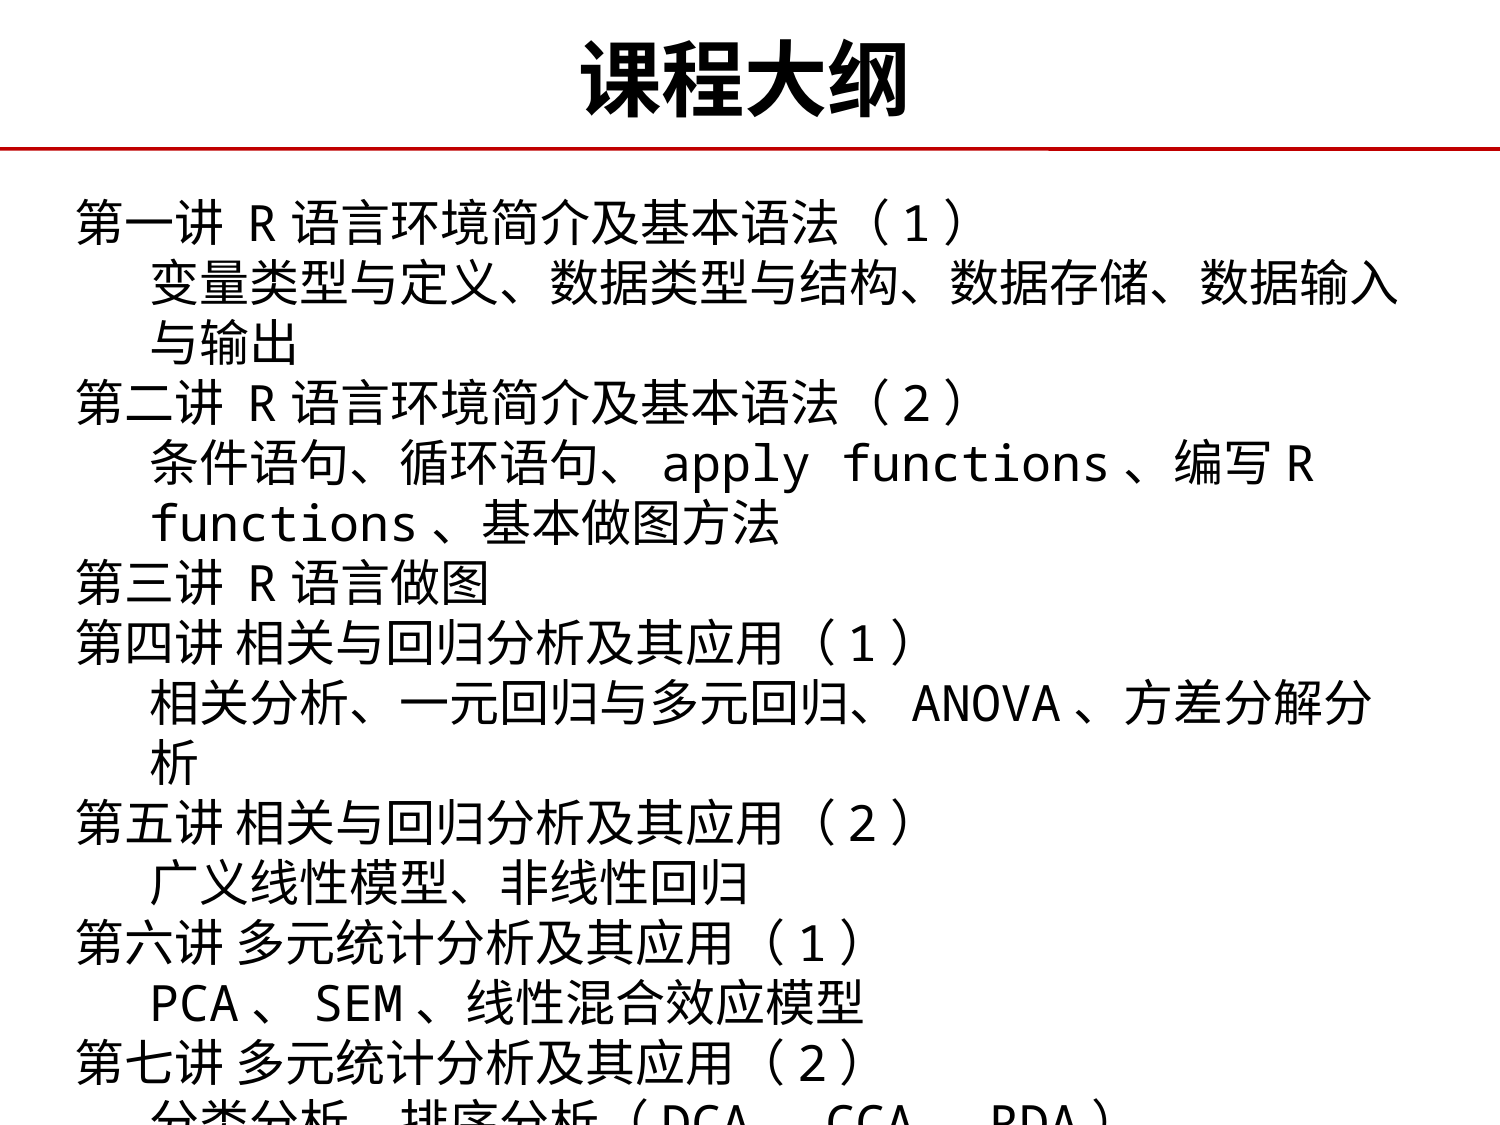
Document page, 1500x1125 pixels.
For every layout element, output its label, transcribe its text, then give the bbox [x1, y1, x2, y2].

text_box 课程大纲 [563, 19, 927, 134]
text_box 第一讲 R语言环境简介及基本语法（1） 变量类型与定义、数据类型与结构、数据存储、数据输入与输出 第二讲 R语言环境简介及基本语法（2） 条件语句、循环语句、apply functions、编写R functions、基本做图方法 第三讲 R语言做图 第四讲 相关与回归分析及其应用（1） 相关分析、一元回归与多元回归、ANOVA、方差分解分析 第五讲 相关与回归分析及其应用（2） 广义线性模型、非线性回归 第六讲 多元统计分析及其应用（1） PCA、SEM、线性混合效应模型 第七讲 多元统计分析及其应用（2） 分类分析、排序分析（DCA、CCA、RDA） [59, 184, 1431, 1125]
